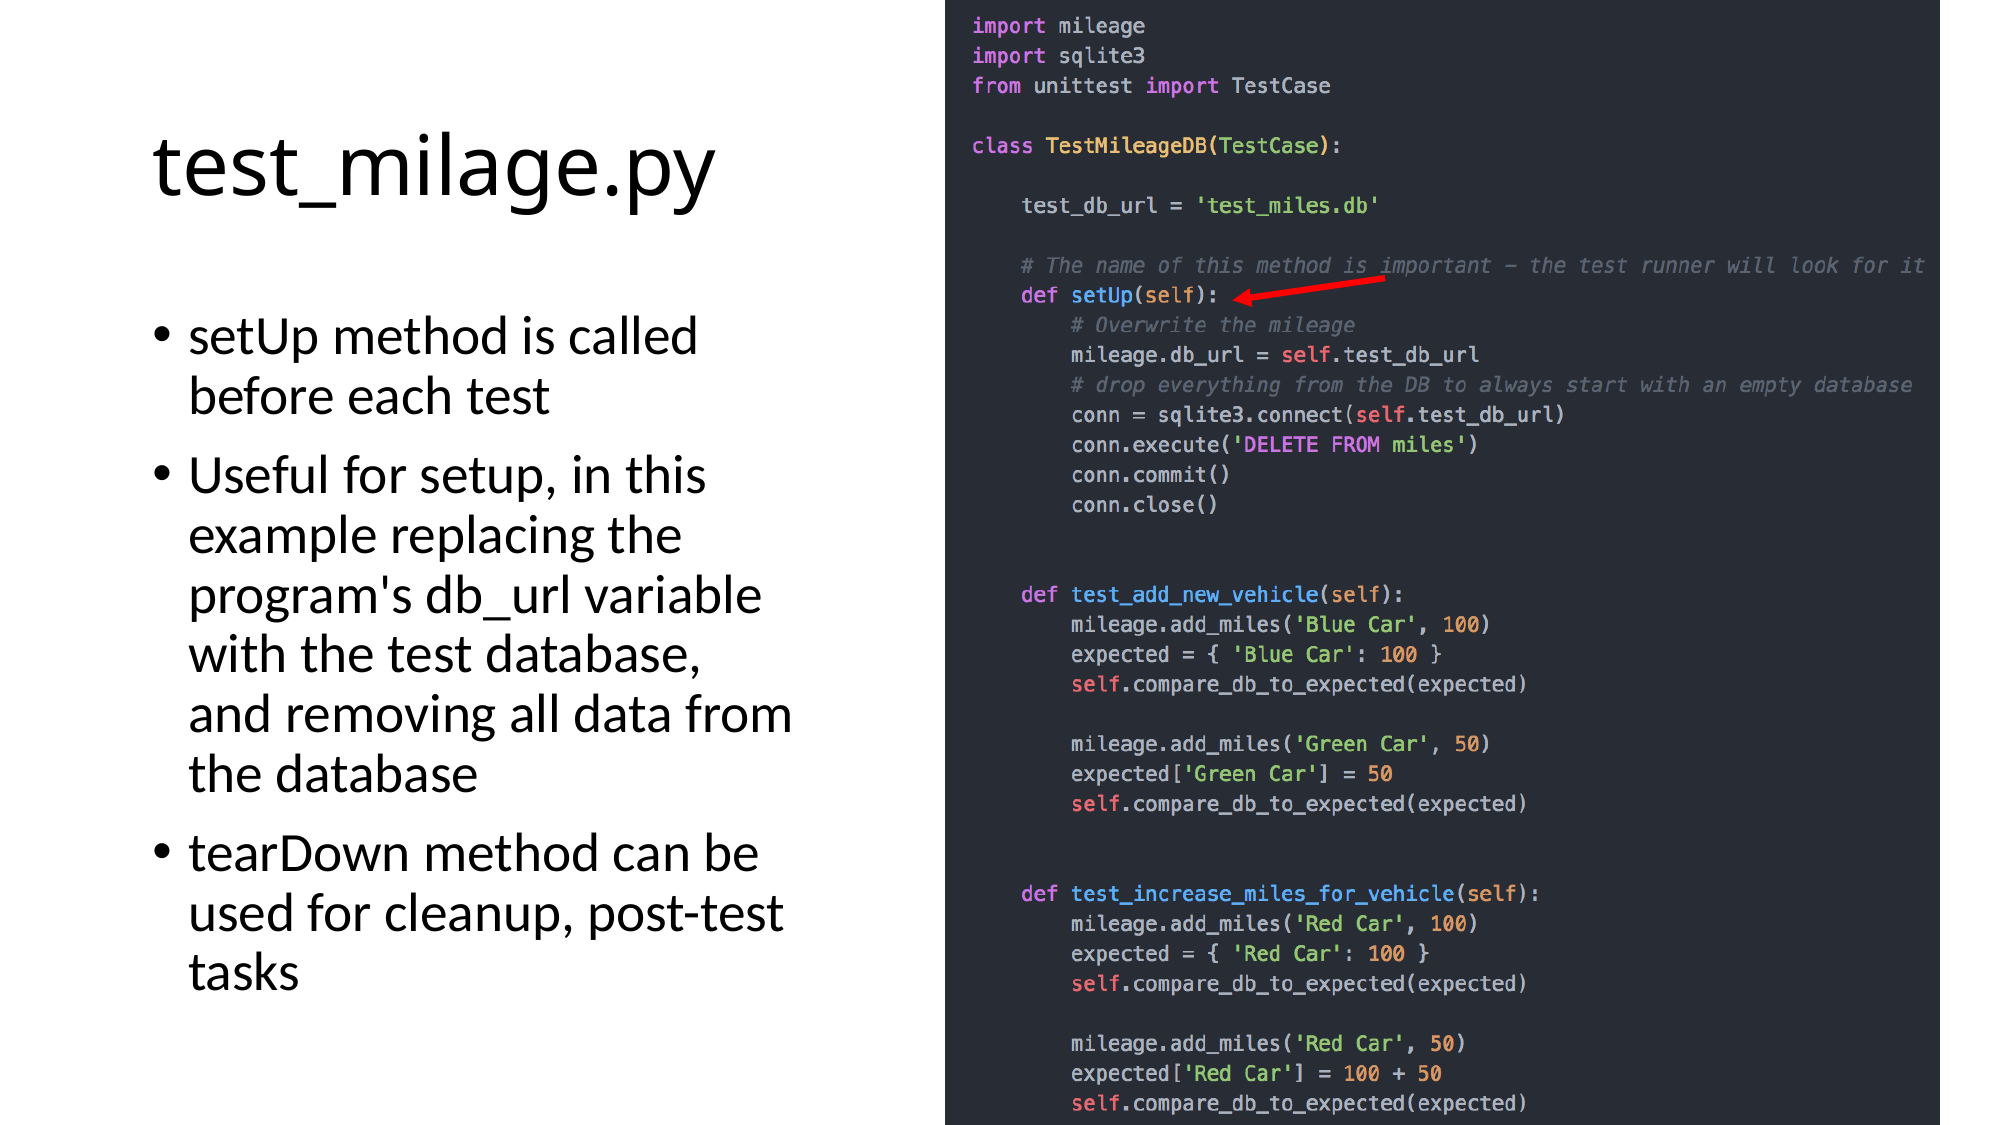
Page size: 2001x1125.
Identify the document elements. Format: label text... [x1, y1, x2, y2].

title test_milage.py [137, 59, 856, 278]
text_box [1232, 277, 1386, 301]
list setUp method is called before each test Useful for setup, in this example replacing the program's db_url variable with the test database, and removing all data from the database tearDown method can be used for cleanup, post-test tasks [137, 299, 814, 1014]
picture [945, 0, 1940, 1125]
